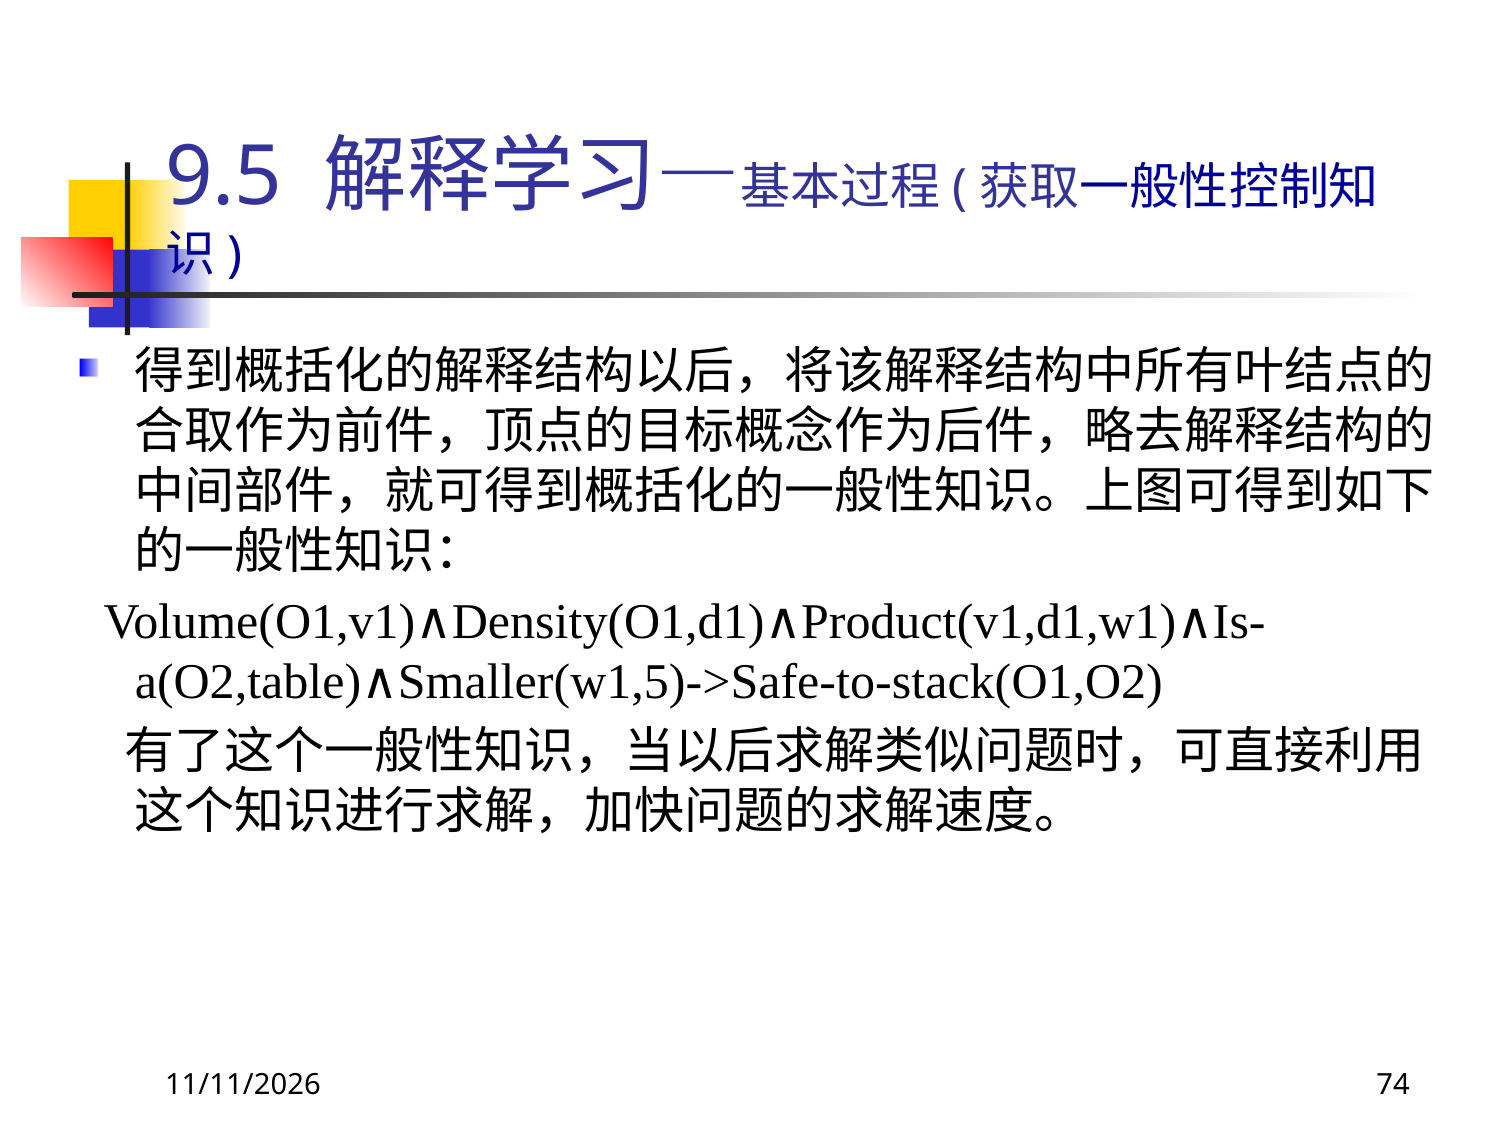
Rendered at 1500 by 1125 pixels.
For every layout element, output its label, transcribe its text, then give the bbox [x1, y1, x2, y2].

picture [78, 357, 100, 379]
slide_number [149, 1037, 463, 1113]
slide_number 74 [1112, 1037, 1426, 1113]
title 9.5 解释学习—基本过程(获取一般性控制知识) [150, 101, 1468, 289]
list 得到概括化的解释结构以后，将该解释结构中所有叶结点的合取作为前件，顶点的目标概念作为后件，略去解释结构的中间部件，就可得到概括化的一般性知识。上图可得到如下的一般性知识： Volume(O1,v1)∧Density(O1,d1)∧Product(v1,d1,w1)∧Is-a(O2,table)∧Smaller(w1,5)->Safe-to-stack(O1,O2) 有了这个一般性知识，当以后求解类似问题时，可直接利用这个知识进行求解，加快问题的求解速度。 [63, 331, 1469, 1006]
